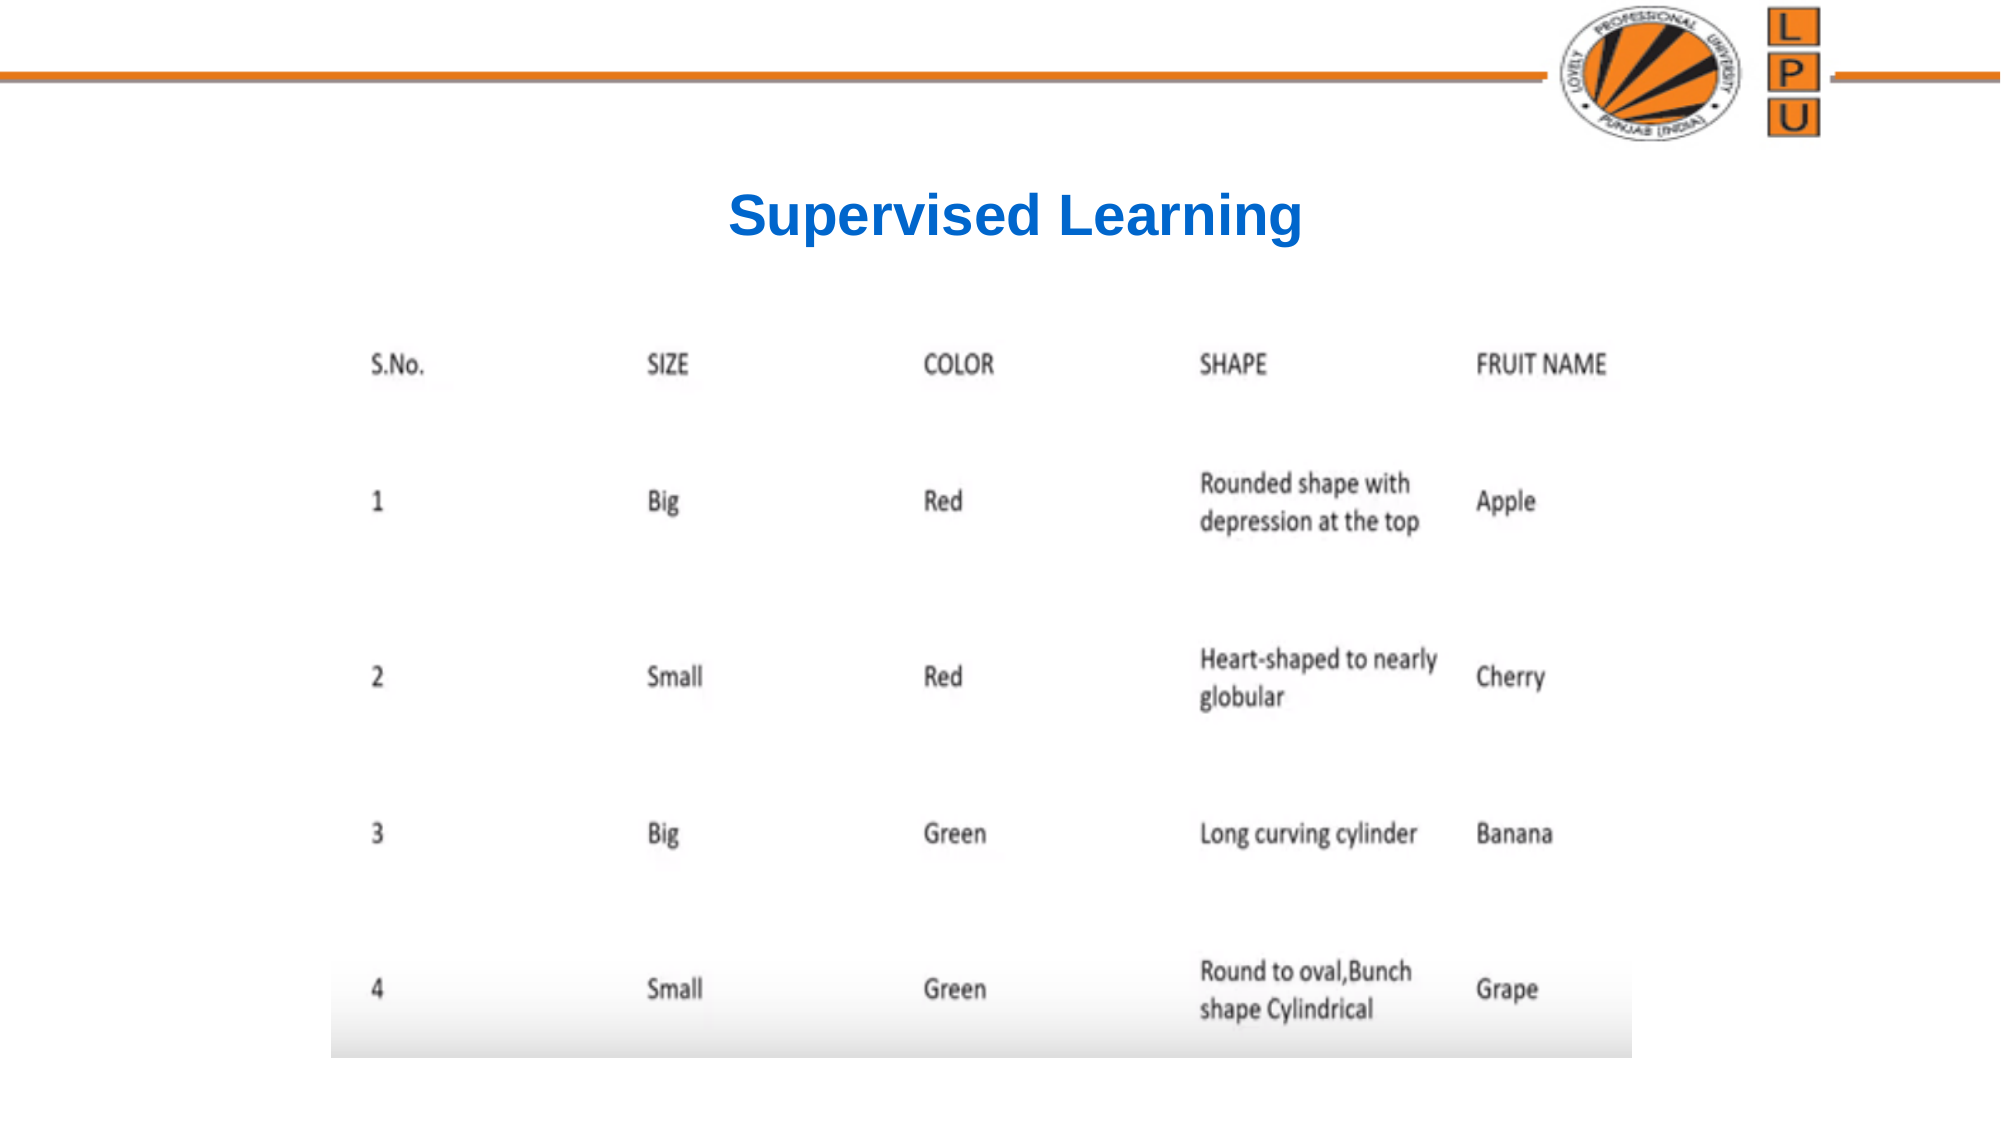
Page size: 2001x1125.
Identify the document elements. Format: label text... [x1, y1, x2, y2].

title Supervised Learning [166, 174, 1867, 250]
picture [0, 0, 2001, 1125]
